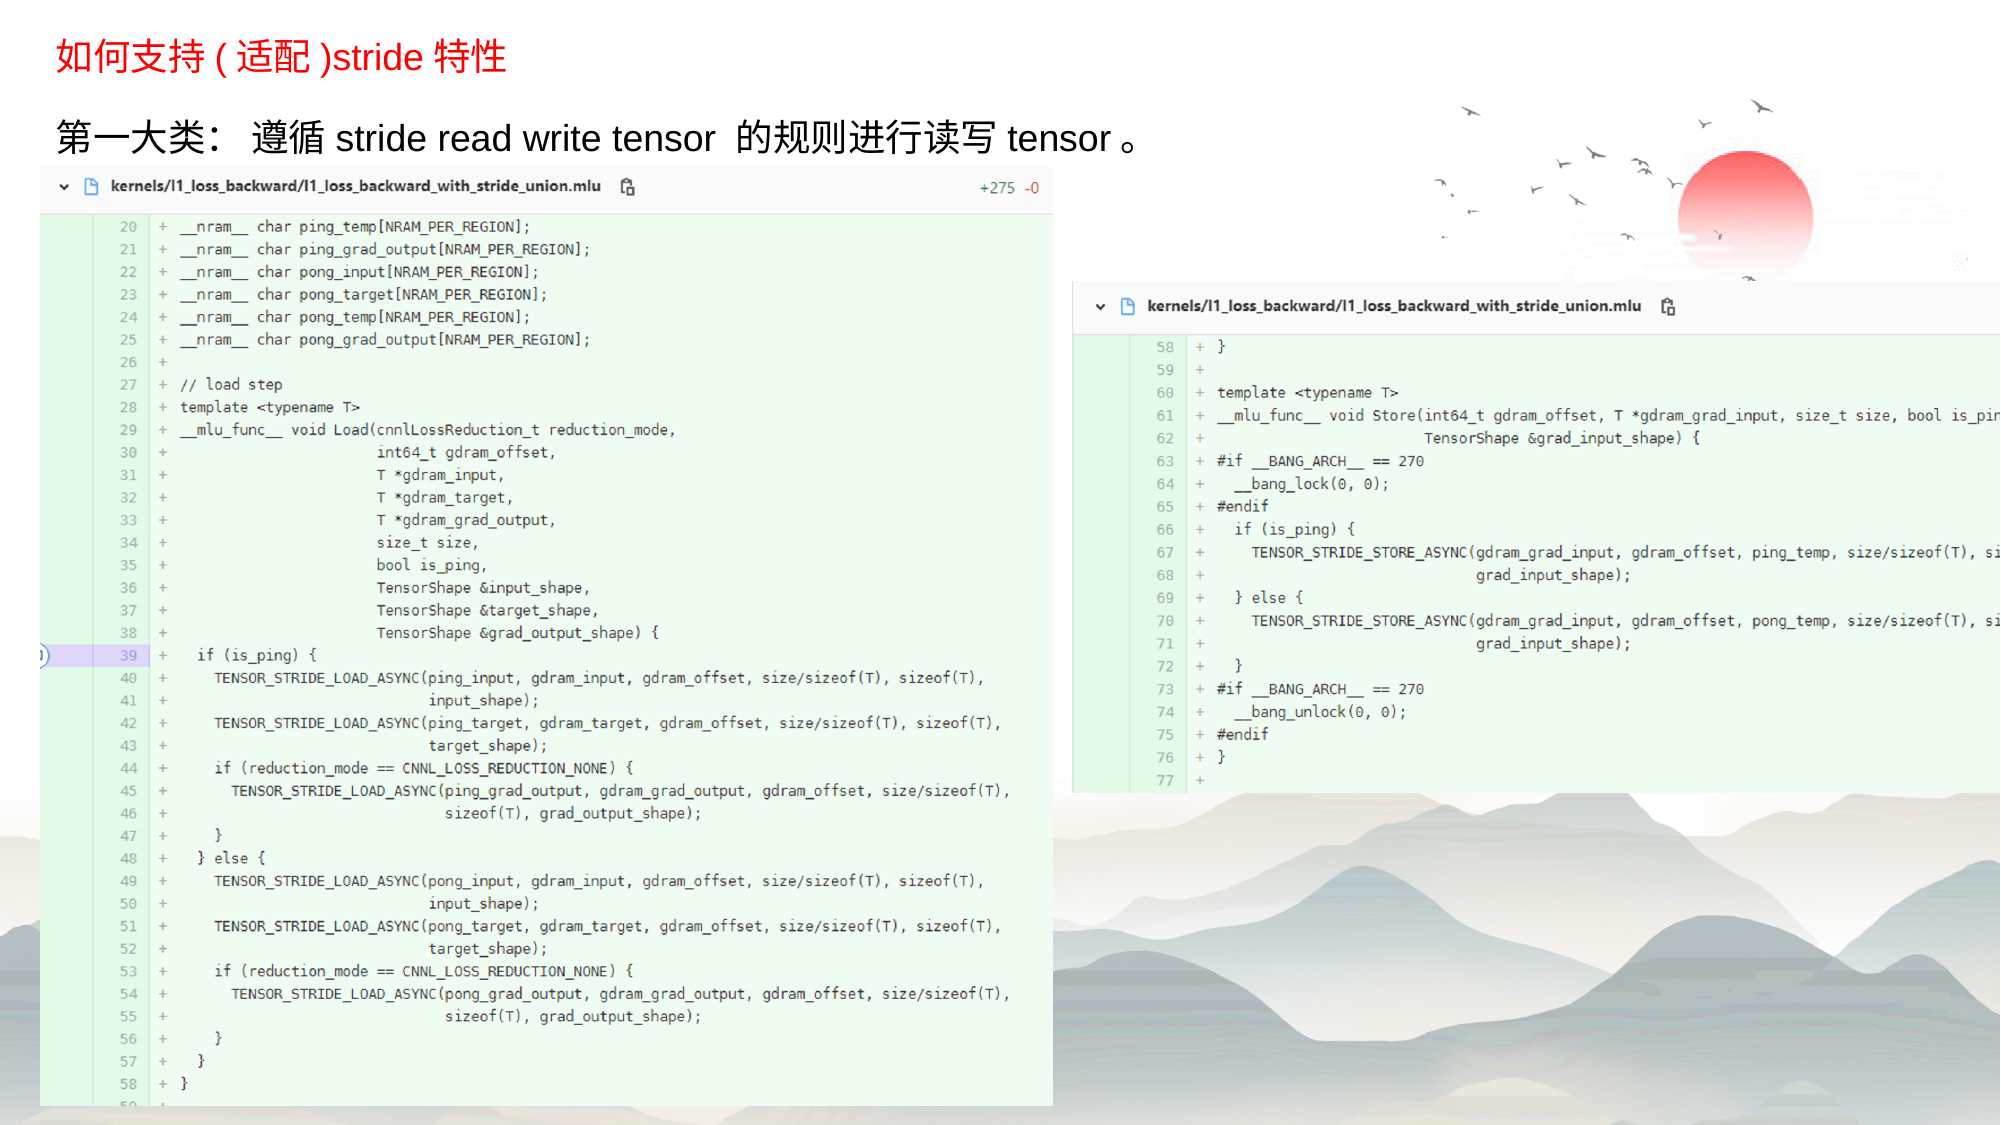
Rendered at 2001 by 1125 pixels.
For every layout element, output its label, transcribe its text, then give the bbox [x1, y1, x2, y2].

text_box 如何支持(适配)stride特性 [40, 25, 1274, 86]
picture [0, 12, 2000, 1125]
text_box 第一大类： 遵循stride read write tensor 的规则进行读写tensor。 [40, 106, 1615, 167]
